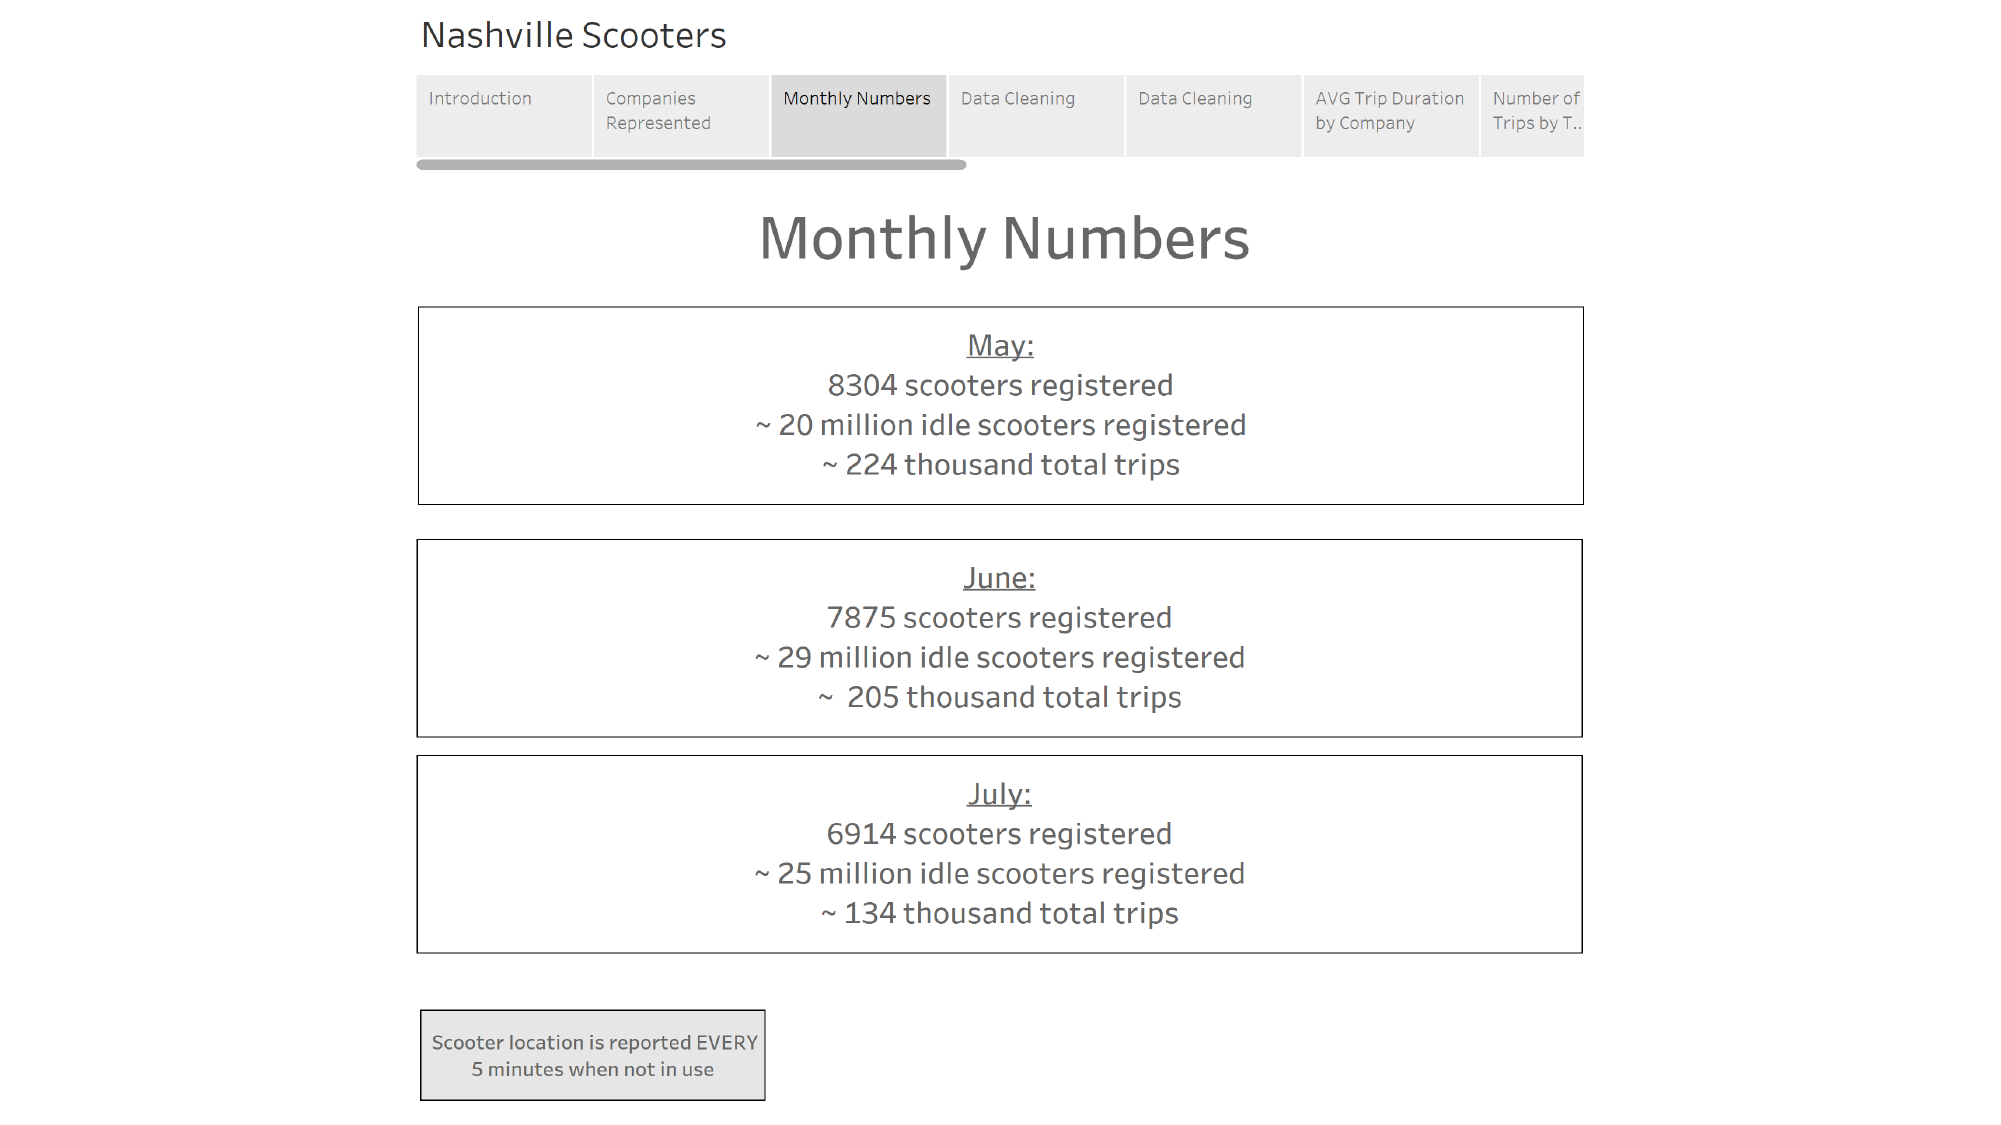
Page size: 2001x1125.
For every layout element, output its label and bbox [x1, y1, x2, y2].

picture [407, 0, 1593, 1125]
